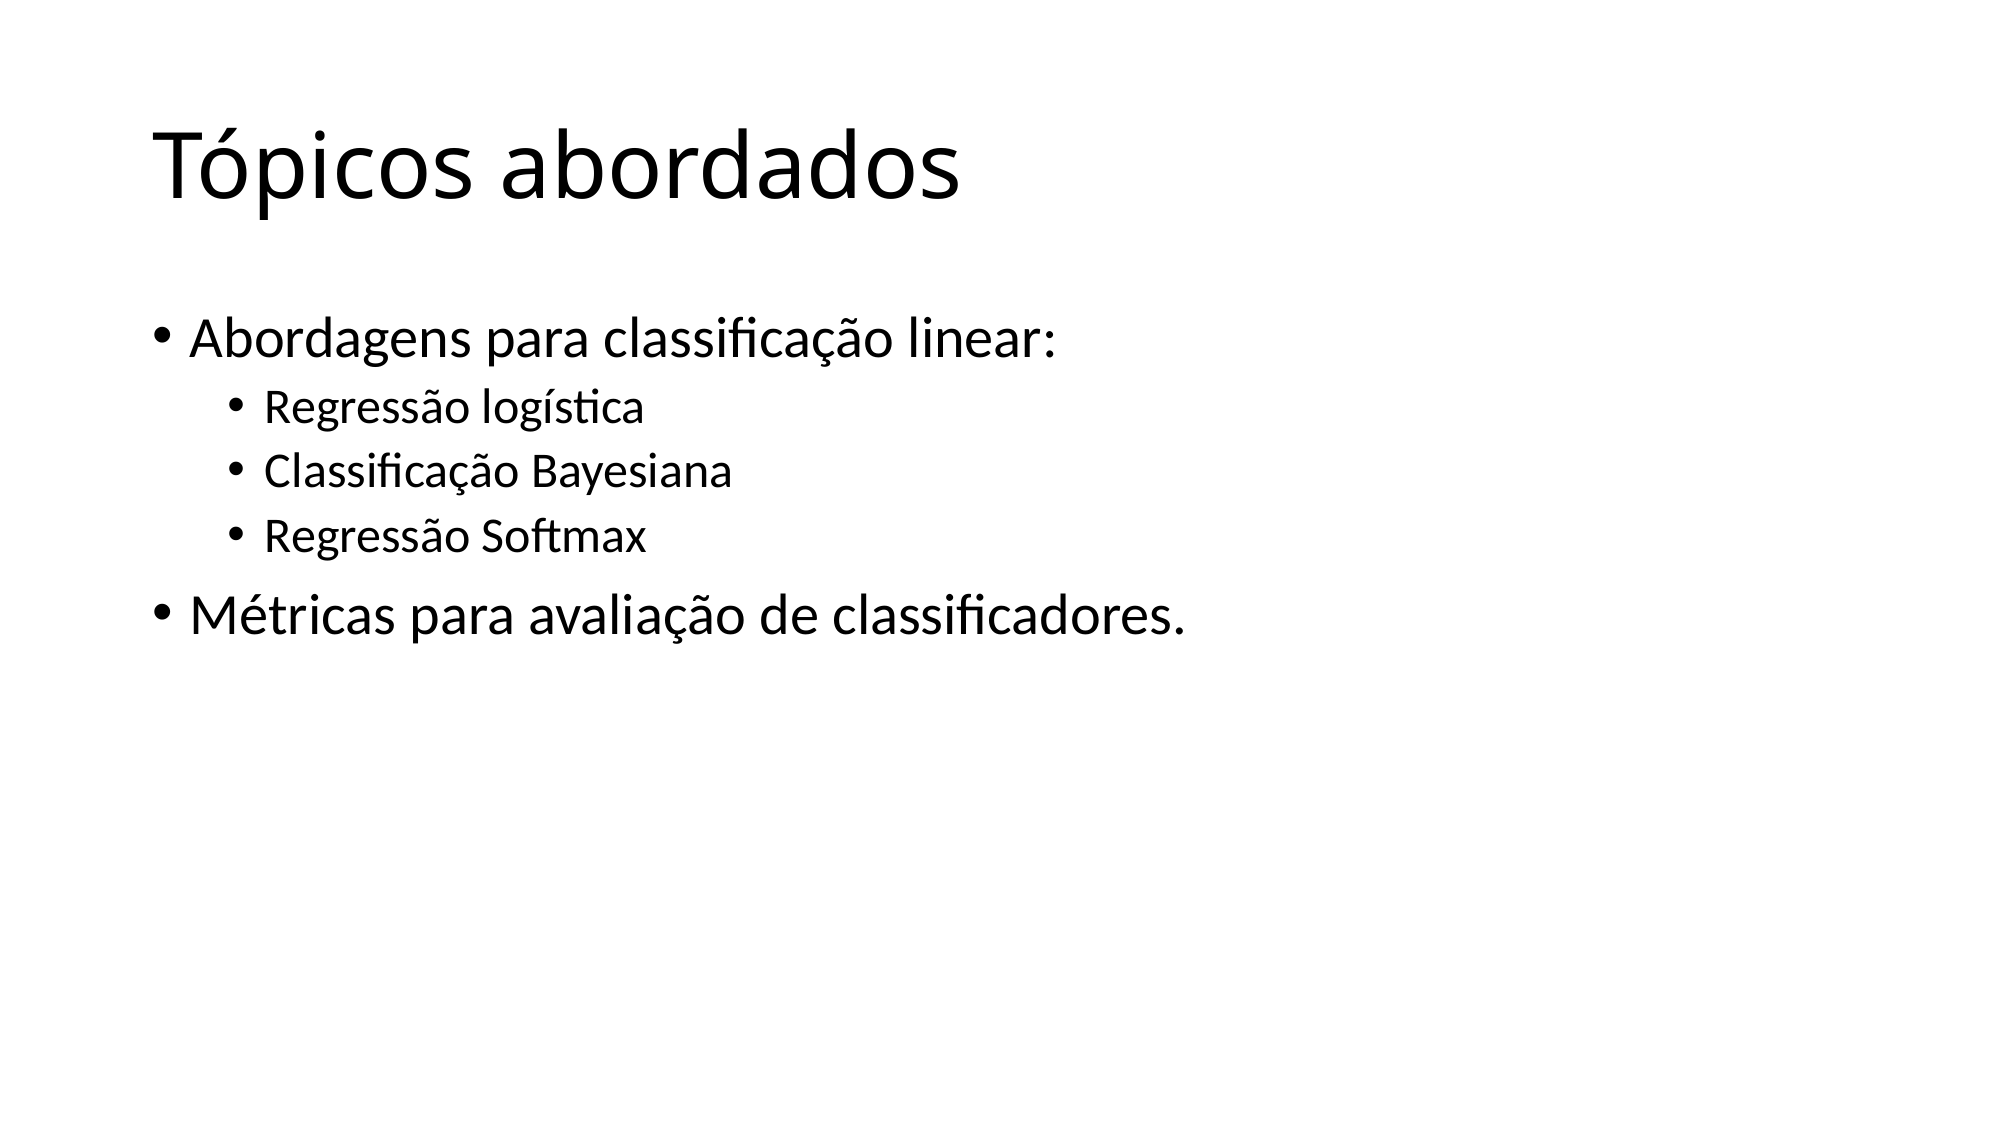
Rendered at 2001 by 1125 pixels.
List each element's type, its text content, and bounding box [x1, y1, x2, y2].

list Abordagens para classificação linear: Regressão logística Classificação Bayesiana Regressão Softmax Métricas para avaliação de classificadores. [137, 299, 1863, 1014]
title Tópicos abordados [137, 59, 1863, 278]
